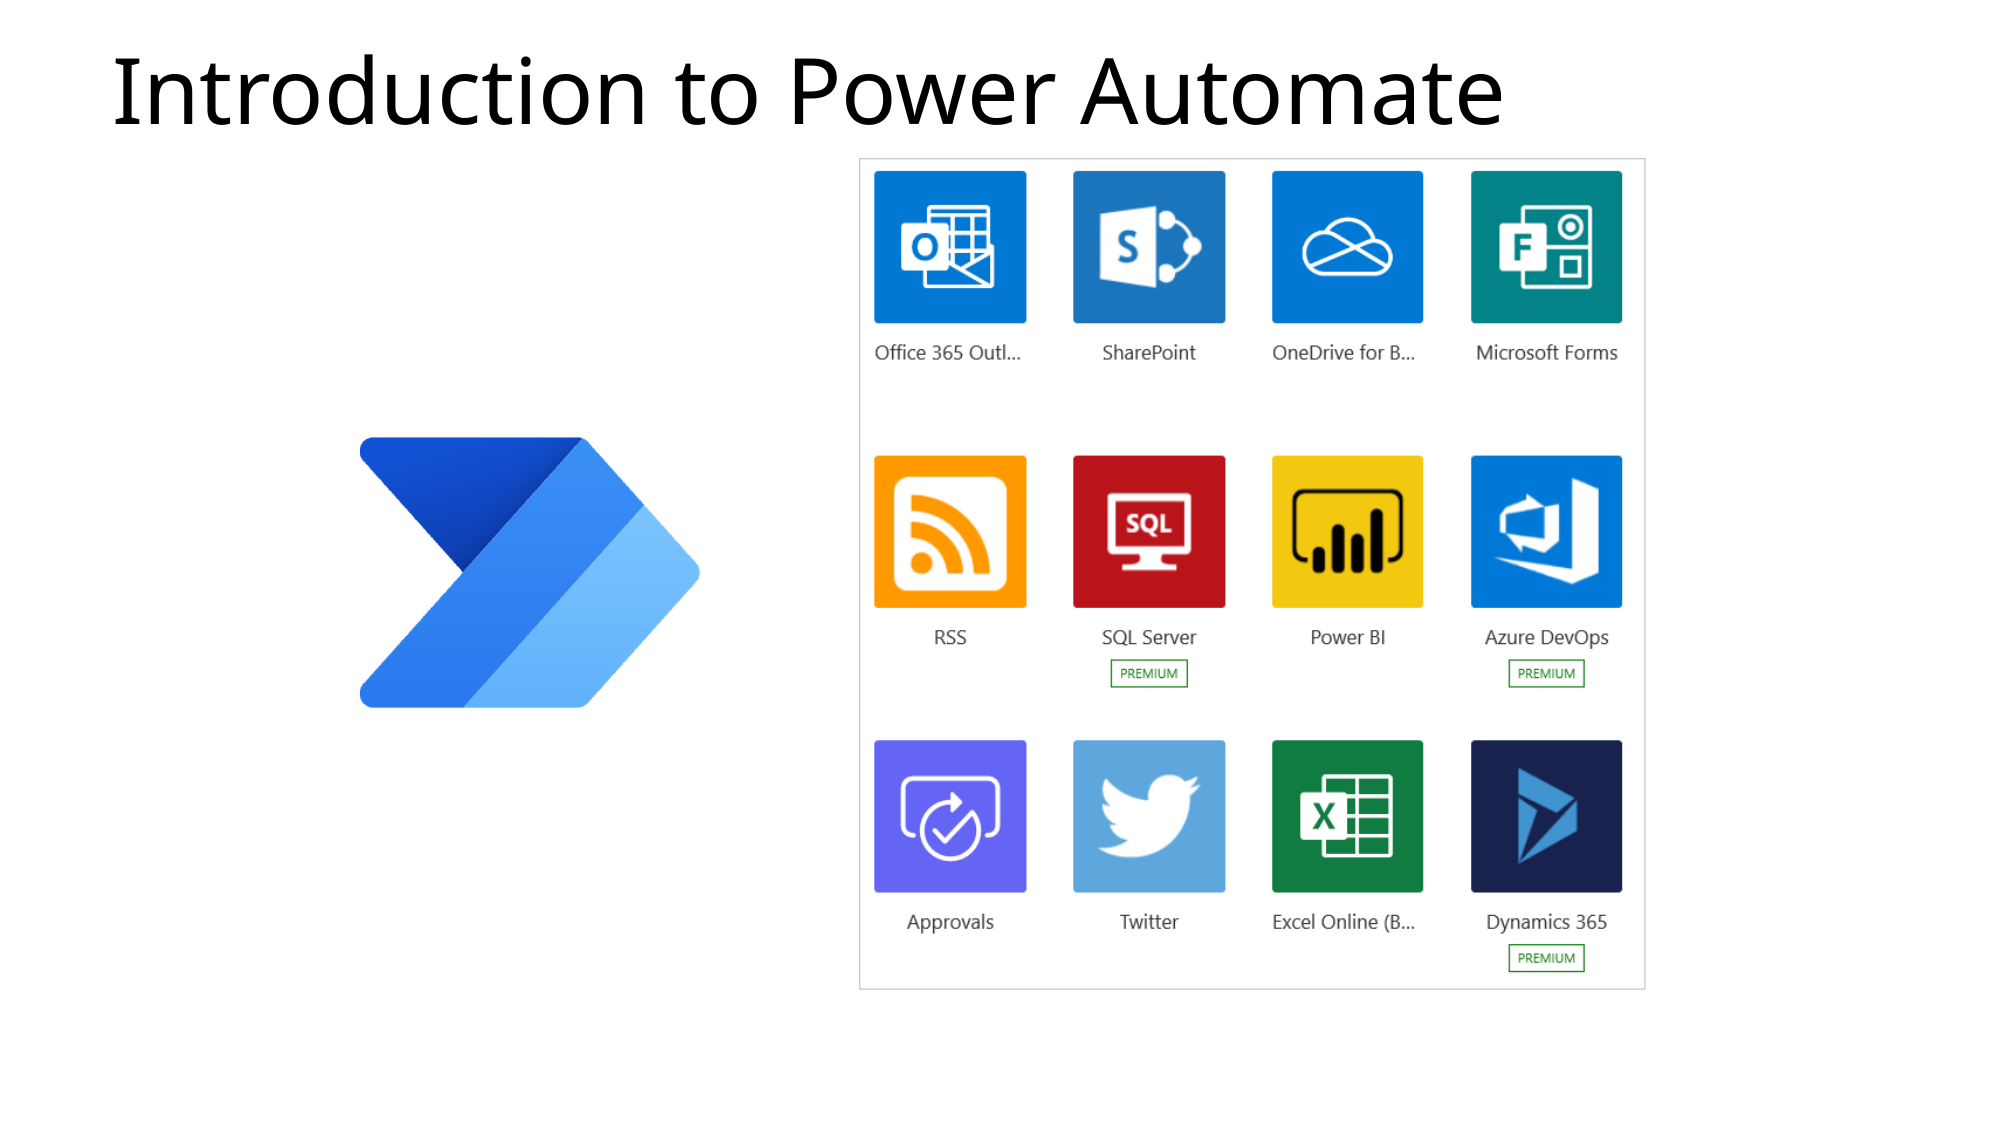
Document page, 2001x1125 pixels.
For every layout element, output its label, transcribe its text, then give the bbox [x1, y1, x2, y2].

title Introduction to Power Automate [97, 30, 1823, 160]
picture [858, 157, 1648, 991]
picture [337, 425, 714, 723]
